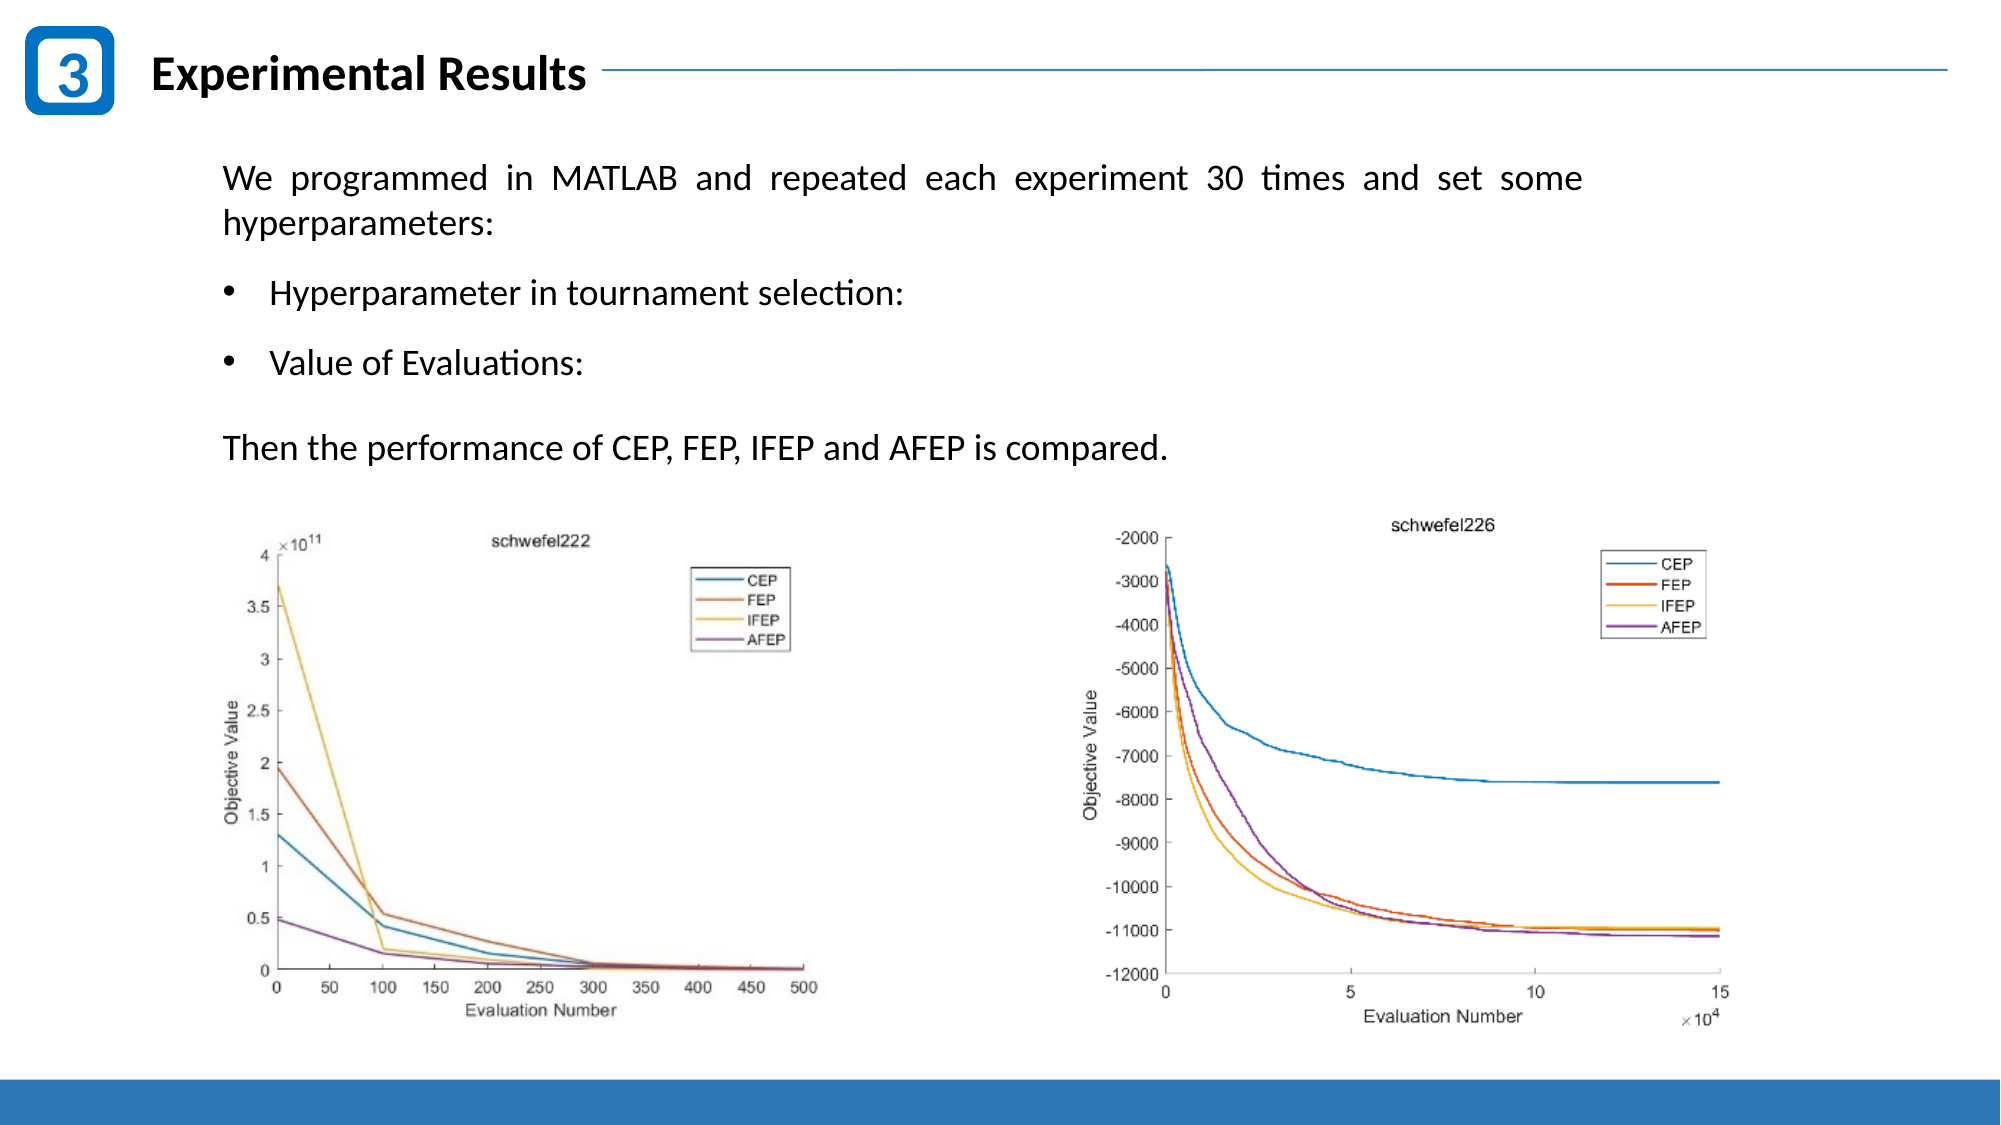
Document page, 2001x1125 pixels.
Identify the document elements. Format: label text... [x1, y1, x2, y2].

picture [189, 517, 868, 1026]
text_box Then the performance of CEP, FEP, IFEP and AFEP is compared. [207, 415, 1640, 476]
picture [1082, 517, 1730, 1027]
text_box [26, 27, 605, 115]
